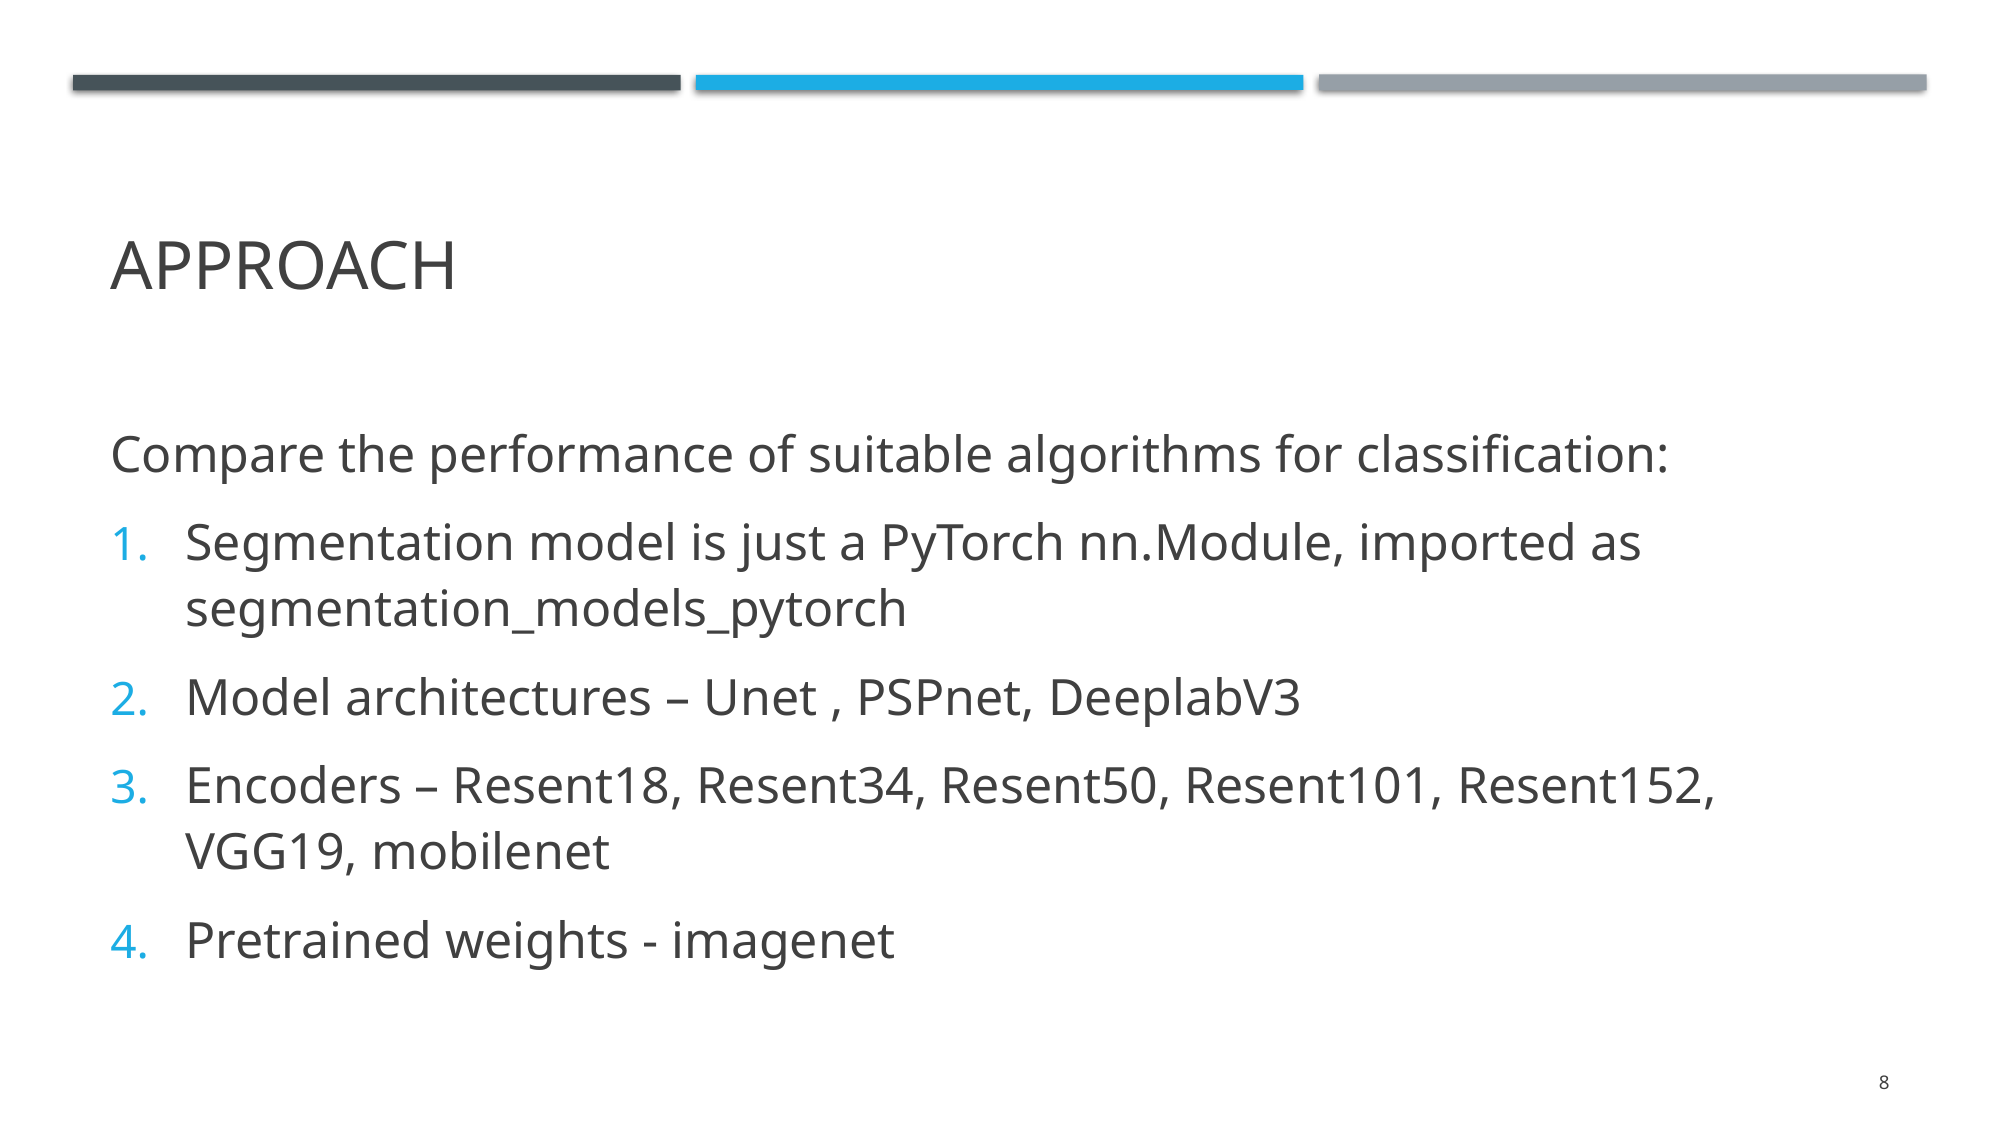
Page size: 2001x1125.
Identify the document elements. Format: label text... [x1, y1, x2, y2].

title Approach [95, 115, 1905, 309]
list Compare the performance of suitable algorithms for classification: Segmentation model is just a PyTorch nn.Module, imported as segmentation_models_pytorch Model architectures – Unet , PSPnet, DeeplabV3 Encoders – Resent18, Resent34, Resent50, Resent101, Resent152, VGG19, mobilenet Pretrained weights - imagenet [95, 309, 1905, 1076]
slide_number 8 [1732, 1053, 1905, 1114]
